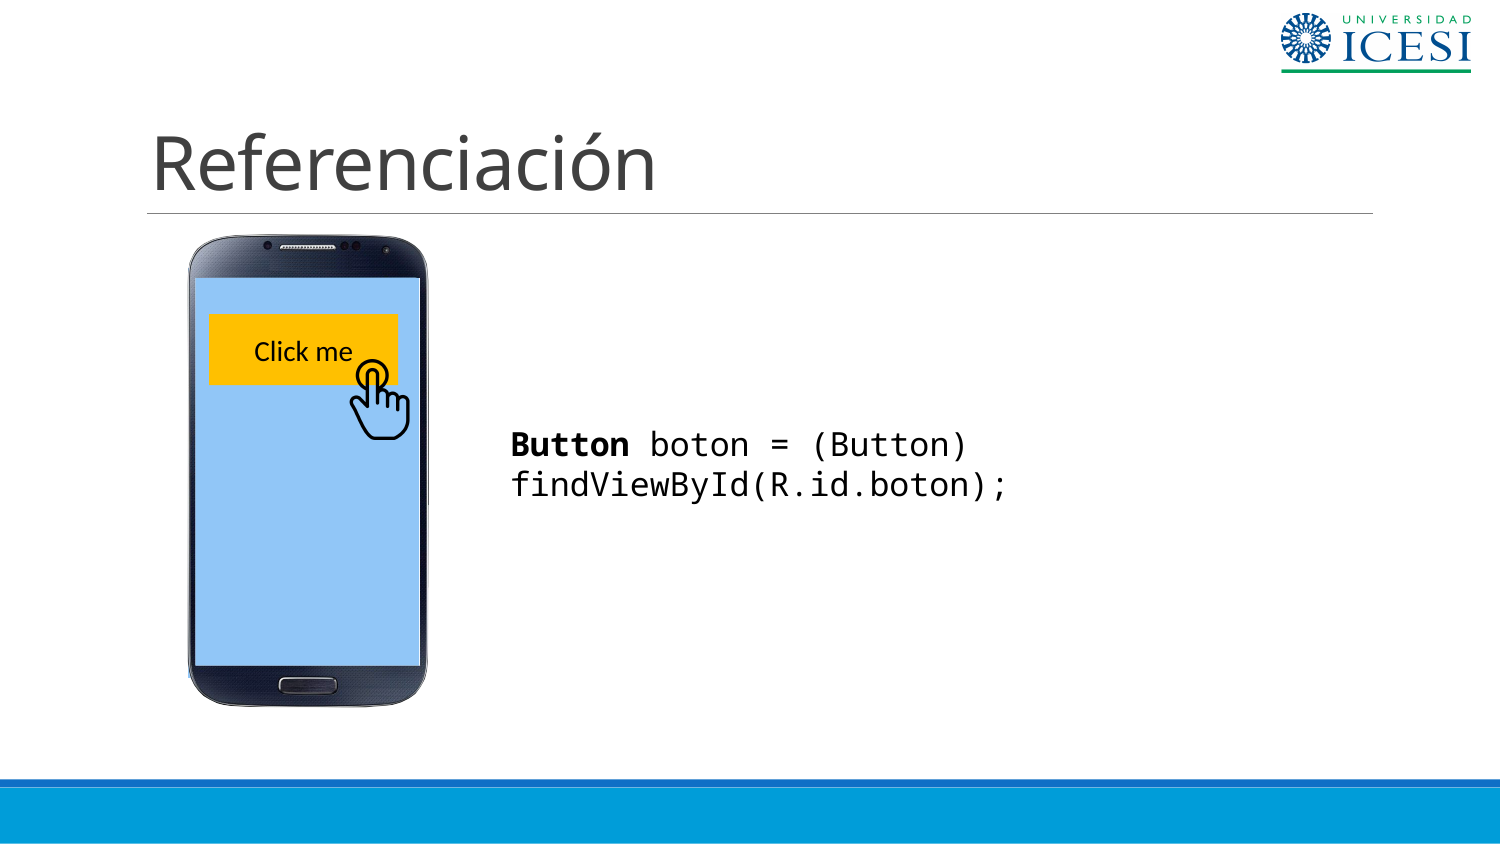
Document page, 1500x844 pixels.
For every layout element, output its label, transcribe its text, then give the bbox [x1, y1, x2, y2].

text_box Button boton = (Button) findViewById(R.id.boton); [495, 415, 1500, 541]
picture [1281, 13, 1472, 74]
title Referenciación [135, 35, 1373, 214]
picture [146, 221, 456, 726]
